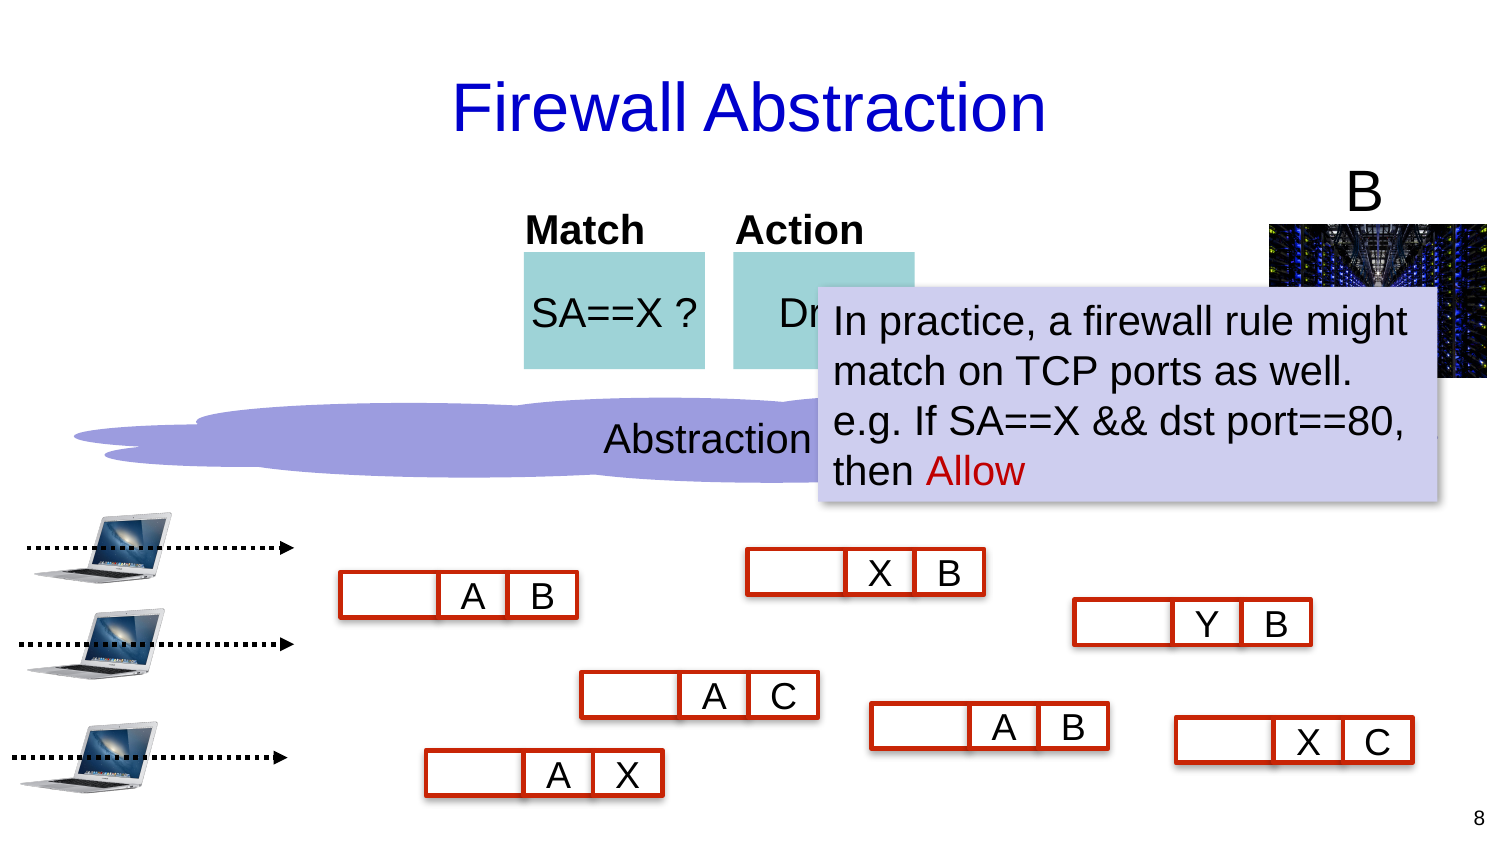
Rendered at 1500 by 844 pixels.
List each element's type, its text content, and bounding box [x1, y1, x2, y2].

picture [1269, 224, 1487, 379]
text_box Action [720, 195, 880, 261]
title Firewall Abstraction [75, 33, 1425, 175]
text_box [581, 671, 819, 718]
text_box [1074, 599, 1312, 646]
picture [26, 502, 187, 593]
text_box Drop [733, 252, 915, 370]
picture [11, 712, 172, 803]
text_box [340, 571, 578, 618]
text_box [747, 548, 985, 595]
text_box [871, 702, 1109, 749]
picture [18, 599, 179, 690]
slide_number 8 [1149, 796, 1500, 844]
text_box Match [510, 195, 661, 261]
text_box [1175, 717, 1413, 763]
text_box In practice, a firewall rule might match on TCP ports as well. e.g. If SA==X && dst port==80, then Allow [818, 286, 1438, 502]
text_box SA==X ? [523, 252, 705, 370]
text_box Abstraction [73, 397, 816, 483]
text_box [425, 750, 663, 796]
text_box B [1330, 145, 1400, 223]
